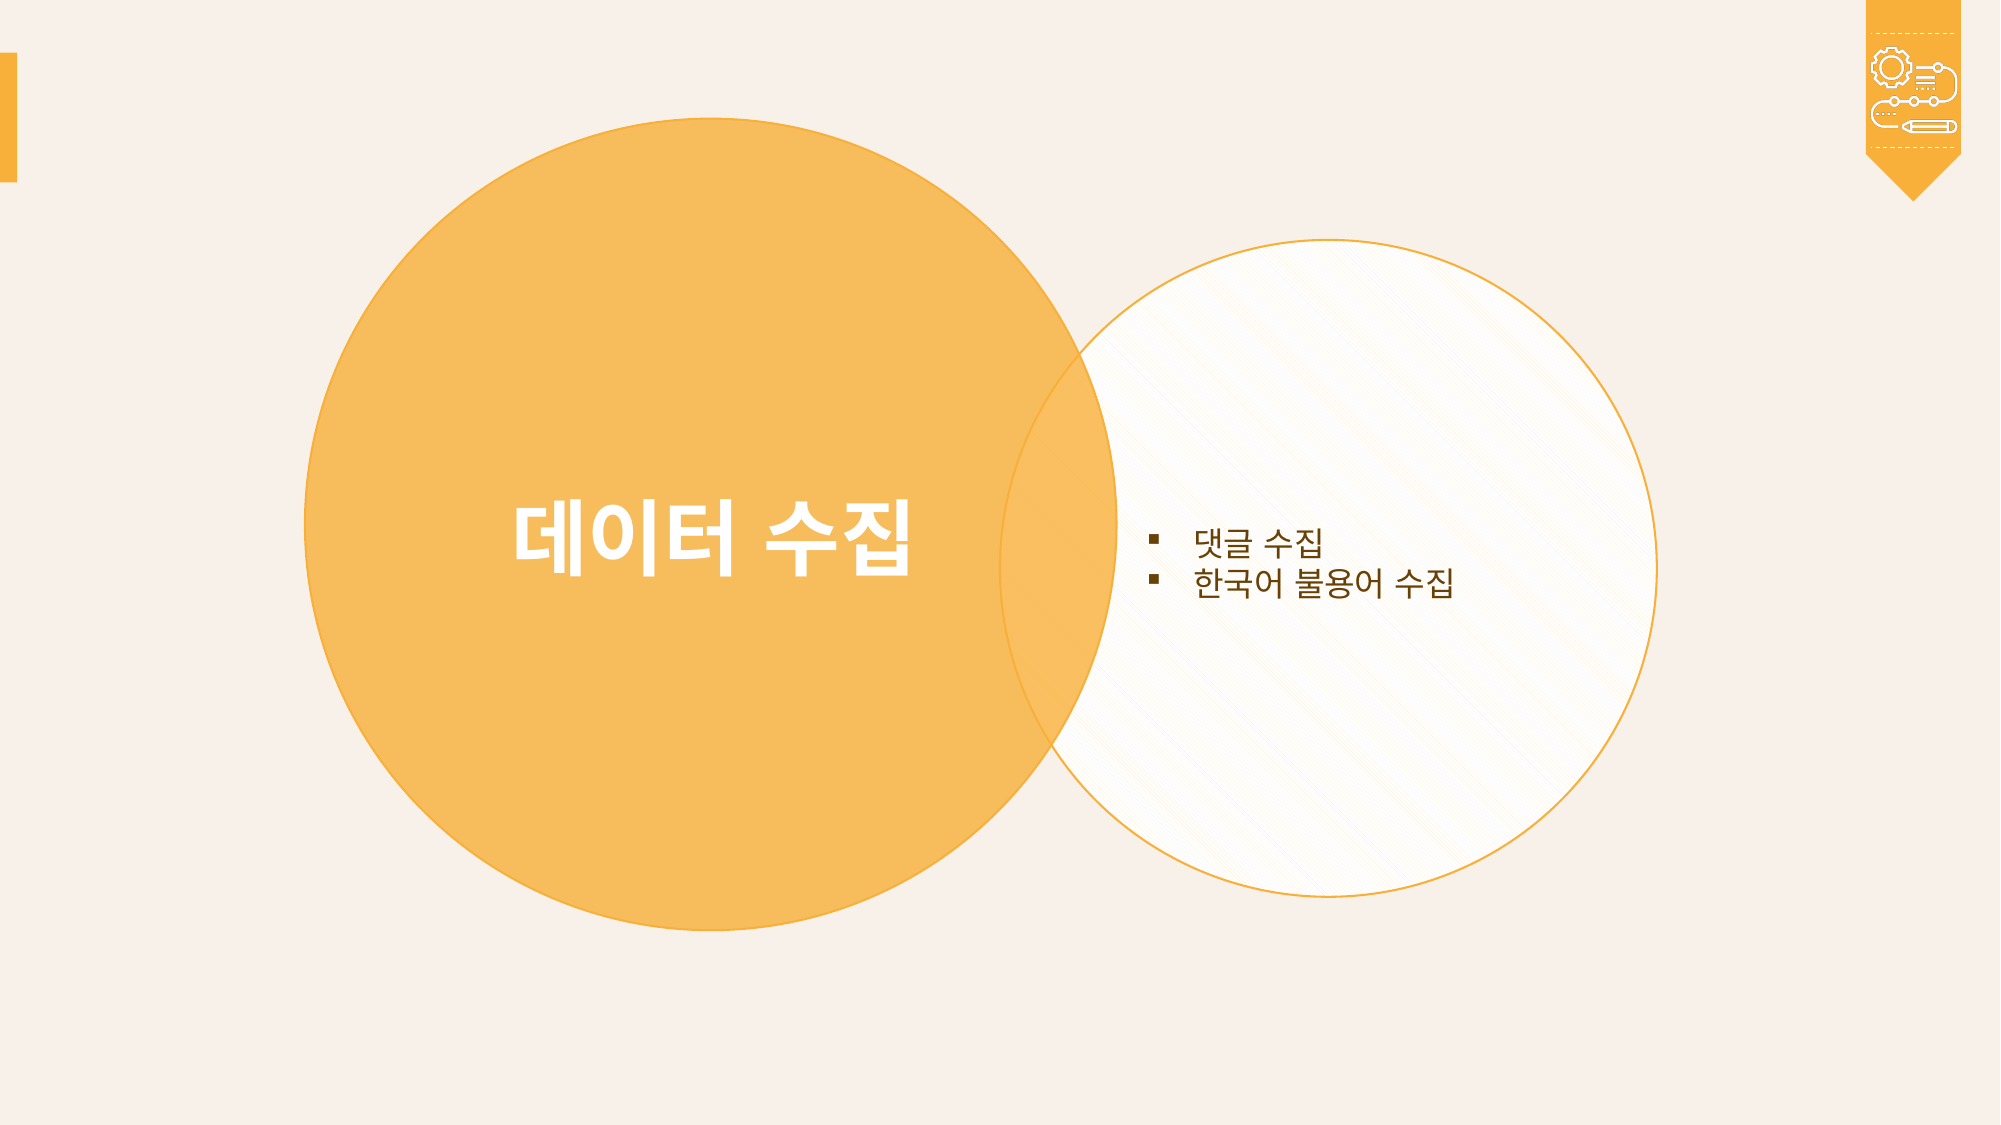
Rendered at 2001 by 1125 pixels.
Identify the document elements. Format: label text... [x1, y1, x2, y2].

text_box [0, 52, 18, 183]
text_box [304, 118, 1117, 931]
text_box 댓글 수집 한국어 불용어 수집 [1131, 515, 1594, 611]
picture [1869, 45, 1959, 135]
text_box [1117, 238, 1658, 898]
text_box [1865, 0, 1961, 202]
